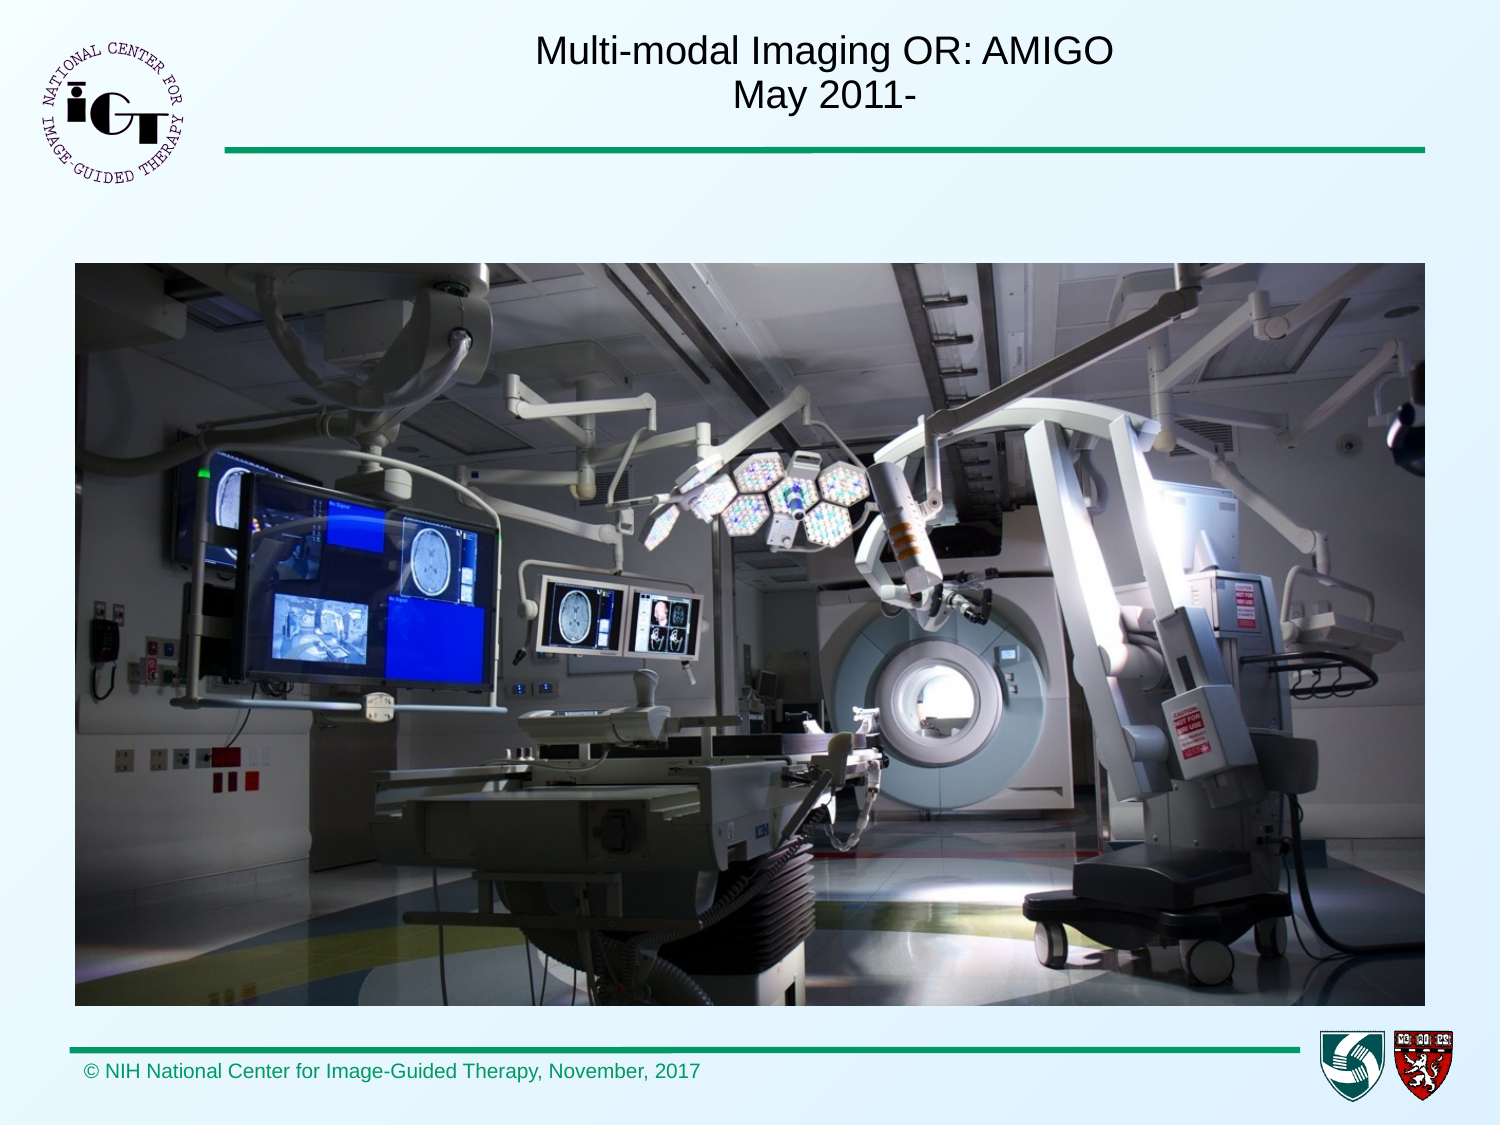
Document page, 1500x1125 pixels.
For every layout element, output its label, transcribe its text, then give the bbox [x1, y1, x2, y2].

picture [1391, 1028, 1459, 1105]
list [74, 262, 1425, 1006]
picture [1312, 1025, 1387, 1105]
picture [37, 37, 188, 188]
title Multi-modal Imaging OR: AMIGO May 2011- [225, 20, 1425, 127]
